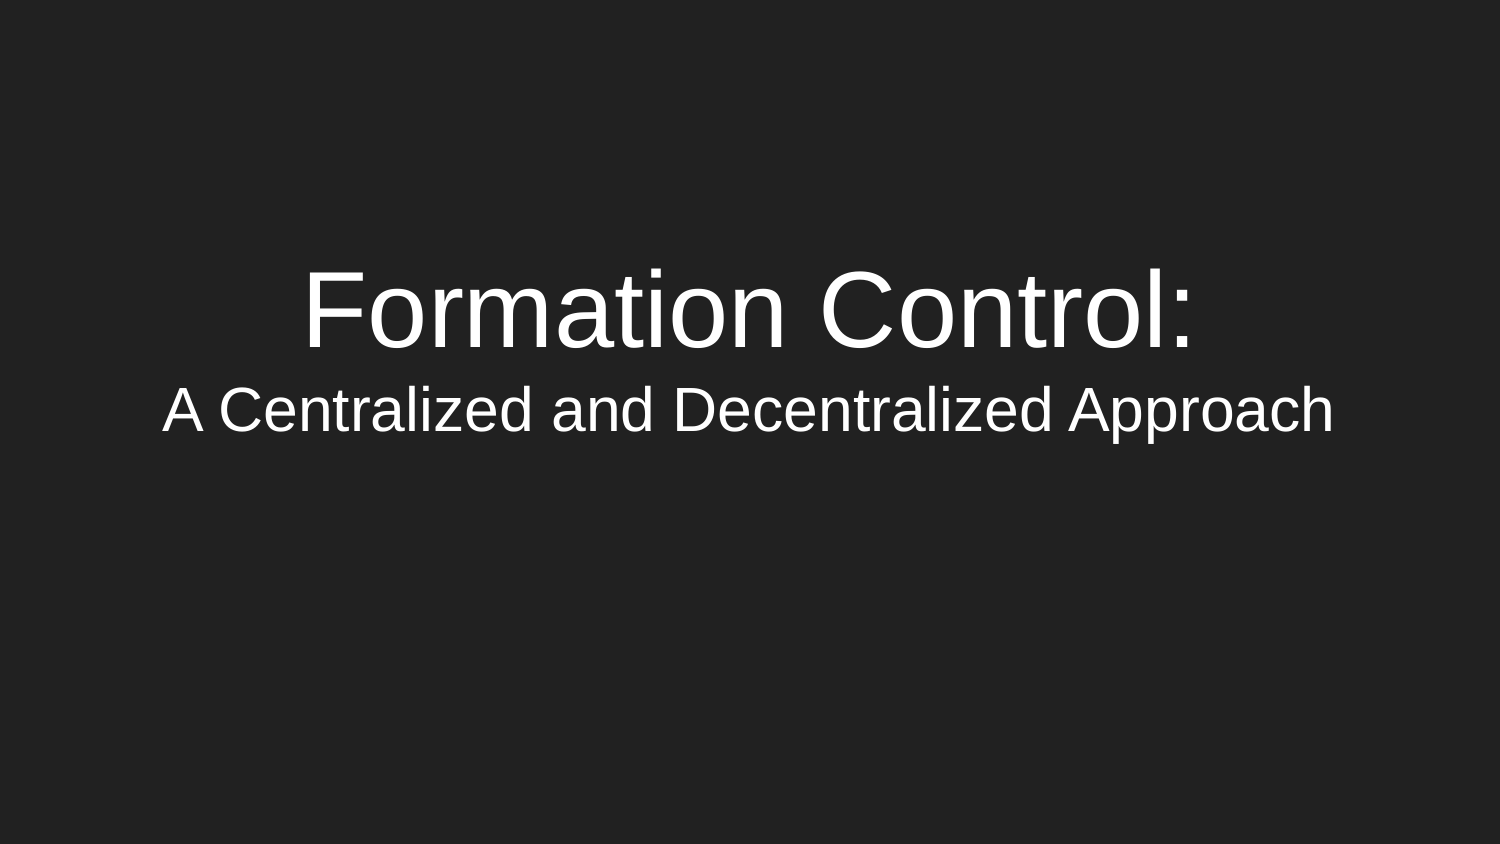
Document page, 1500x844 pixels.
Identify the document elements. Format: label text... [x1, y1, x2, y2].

title Formation Control: A Centralized and Decentralized Approach [51, 122, 1449, 459]
